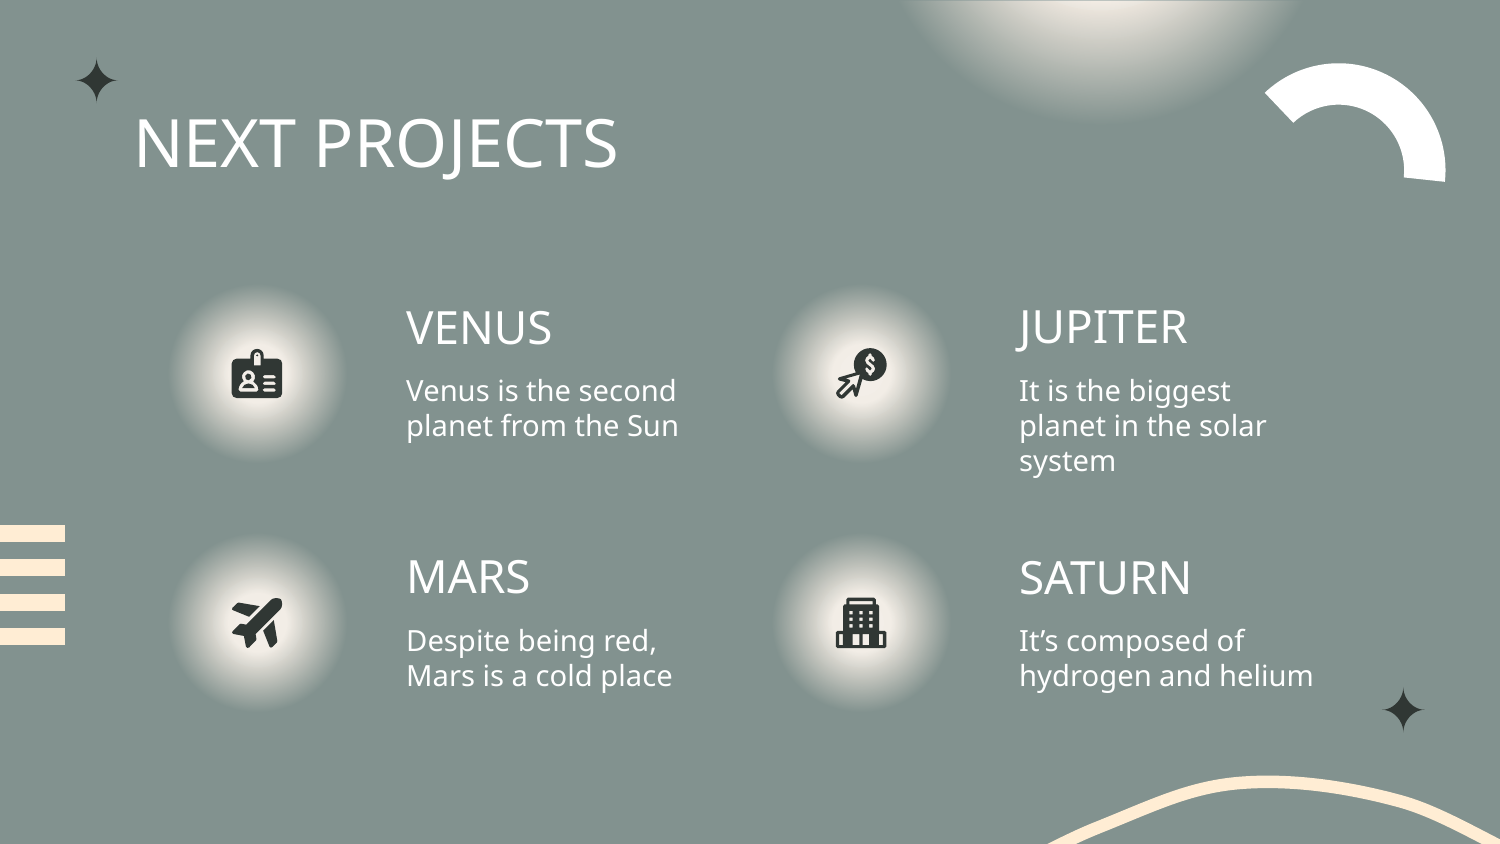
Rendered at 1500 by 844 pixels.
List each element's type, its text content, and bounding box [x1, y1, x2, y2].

title NEXT PROJECTS [118, 85, 1382, 180]
text_box [835, 597, 887, 649]
text_box [767, 279, 956, 468]
title JUPITER [1004, 300, 1332, 356]
title VENUS [391, 301, 719, 356]
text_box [231, 597, 283, 648]
text_box [836, 348, 887, 399]
text_box [767, 528, 956, 717]
subtitle It is the biggest planet in the solar system [1004, 356, 1332, 437]
title SATURN [1004, 550, 1332, 607]
subtitle Despite being red, Mars is a cold place [391, 607, 719, 687]
text_box [163, 279, 352, 468]
text_box [1264, 63, 1446, 182]
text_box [231, 348, 283, 399]
subtitle Venus is the second planet from the Sun [391, 356, 719, 437]
title MARS [391, 549, 719, 607]
subtitle It’s composed of hydrogen and helium [1004, 607, 1332, 687]
text_box [163, 528, 352, 717]
